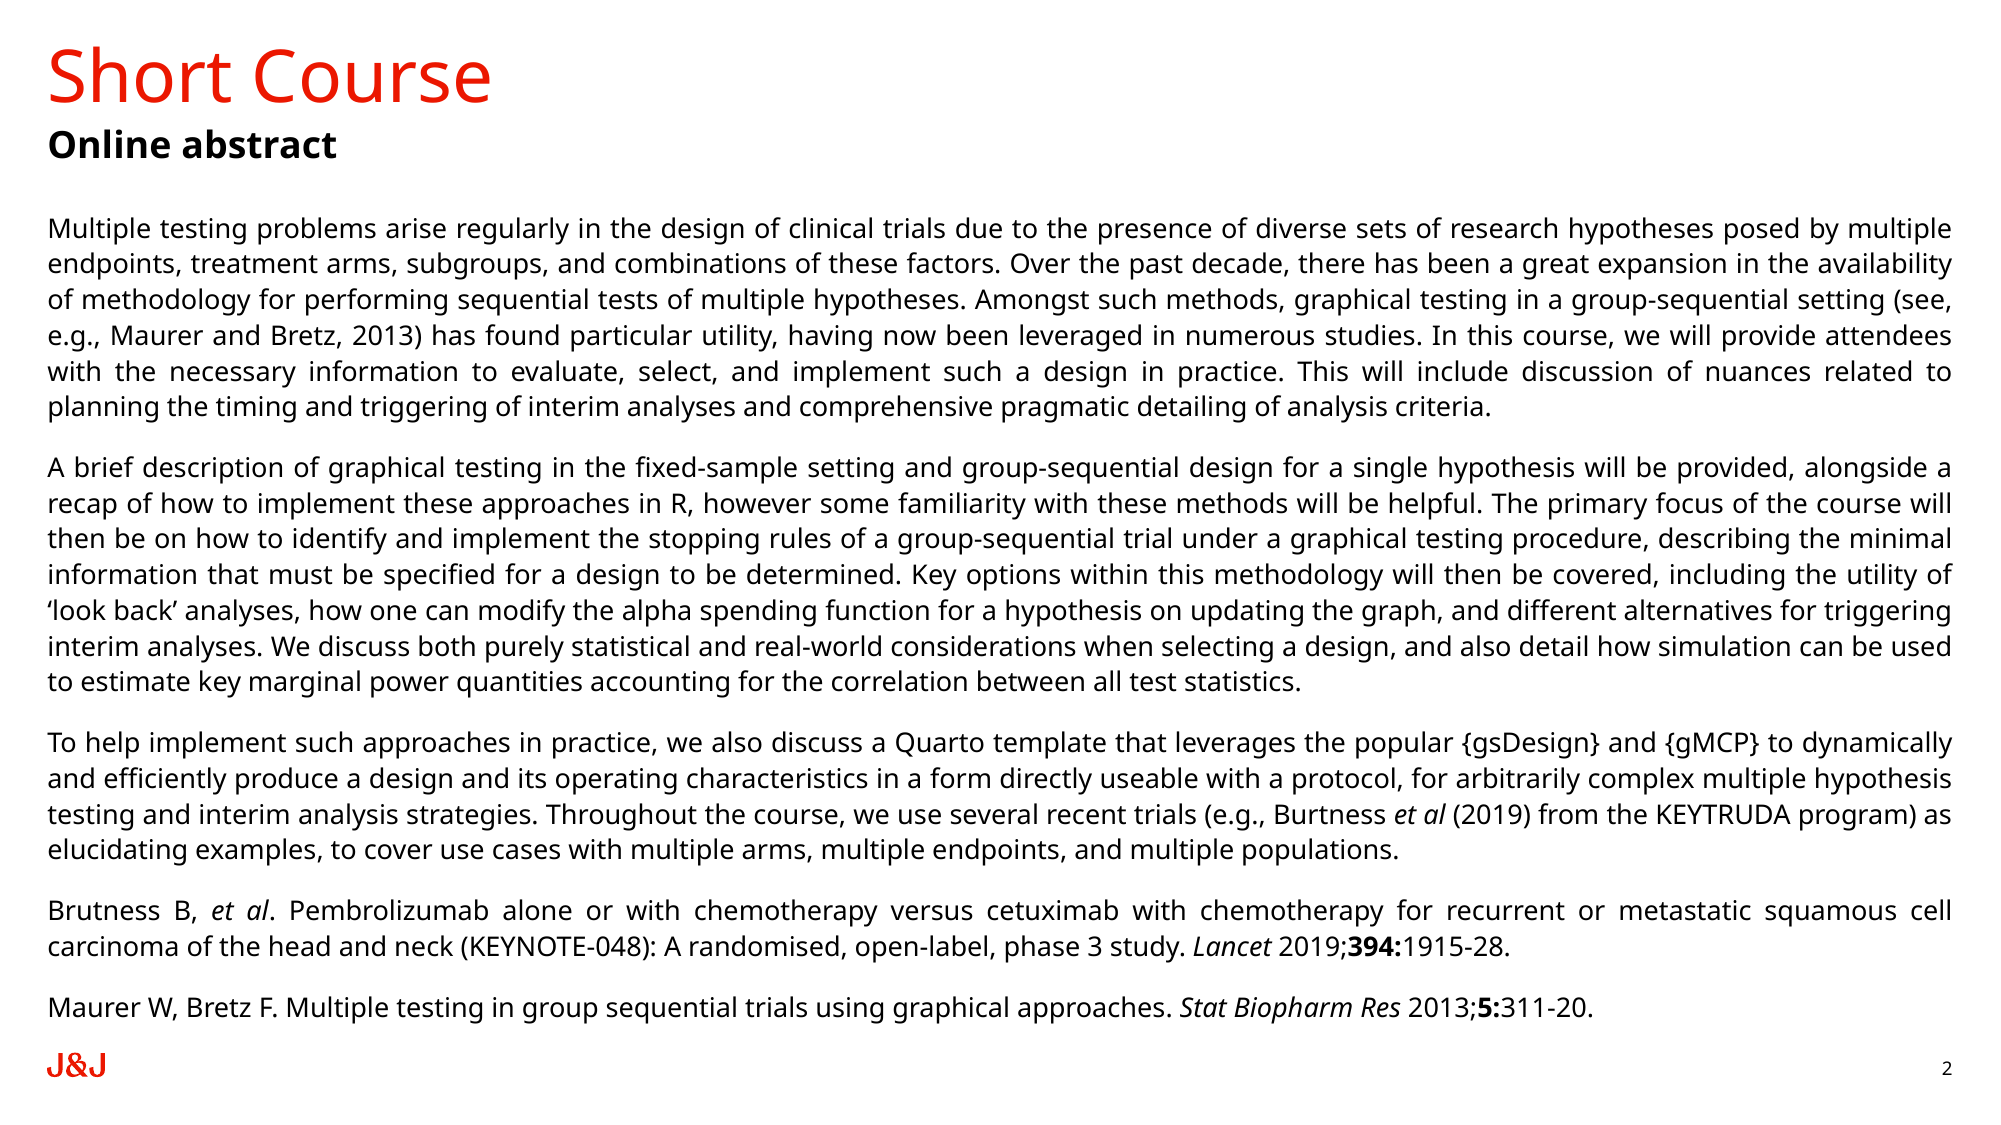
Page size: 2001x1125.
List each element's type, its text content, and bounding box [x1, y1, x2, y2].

subtitle Online abstract [47, 117, 988, 166]
title Short Course [47, 43, 1149, 120]
list Multiple testing problems arise regularly in the design of clinical trials due to the presence of diverse sets of research hypotheses posed by multiple endpoints, treatment arms, subgroups, and combinations of these factors. Over the past decade, there has been a great expansion in the availability of methodology for performing sequential tests of multiple hypotheses. Amongst such methods, graphical testing in a group-sequential setting (see, e.g., Maurer and Bretz, 2013) has found particular utility, having now been leveraged in numerous studies. In this course, we will provide attendees with the necessary information to evaluate, select, and implement such a design in practice. This will include discussion of nuances related to planning the timing and triggering of interim analyses and comprehensive pragmatic detailing of analysis criteria. A brief description of graphical testing in the fixed-sample setting and group-sequential design for a single hypothesis will be provided, alongside a recap of how to implement these approaches in R, however some familiarity with these methods will be helpful. The primary focus of the course will then be on how to identify and implement the stopping rules of a group-sequential trial under a graphical testing procedure, describing the minimal information that must be specified for a design to be determined. Key options within this methodology will then be covered, including the utility of ‘look back’ analyses, how one can modify the alpha spending function for a hypothesis on updating the graph, and different alternatives for triggering interim analyses. We discuss both purely statistical and real-world considerations when selecting a design, and also detail how simulation can be used to estimate key marginal power quantities accounting for the correlation between all test statistics. To help implement such approaches in practice, we also discuss a Quarto template that leverages the popular {gsDesign} and {gMCP} to dynamically and efficiently produce a design and its operating characteristics in a form directly useable with a protocol, for arbitrarily complex multiple hypothesis testing and interim analysis strategies. Throughout the course, we use several recent trials (e.g., Burtness et al (2019) from the KEYTRUDA program) as elucidating examples, to cover use cases with multiple arms, multiple endpoints, and multiple populations. Brutness B, et al. Pembrolizumab alone or with chemotherapy versus cetuximab with chemotherapy for recurrent or metastatic squamous cell carcinoma of the head and neck (KEYNOTE-048): A randomised, open-label, phase 3 study. Lancet 2019;394:1915-28. Maurer W, Bretz F. Multiple testing in group sequential trials using graphical approaches. Stat Biopharm Res 2013;5:311-20. [47, 207, 1953, 1034]
slide_number 2 [1899, 1055, 1953, 1081]
